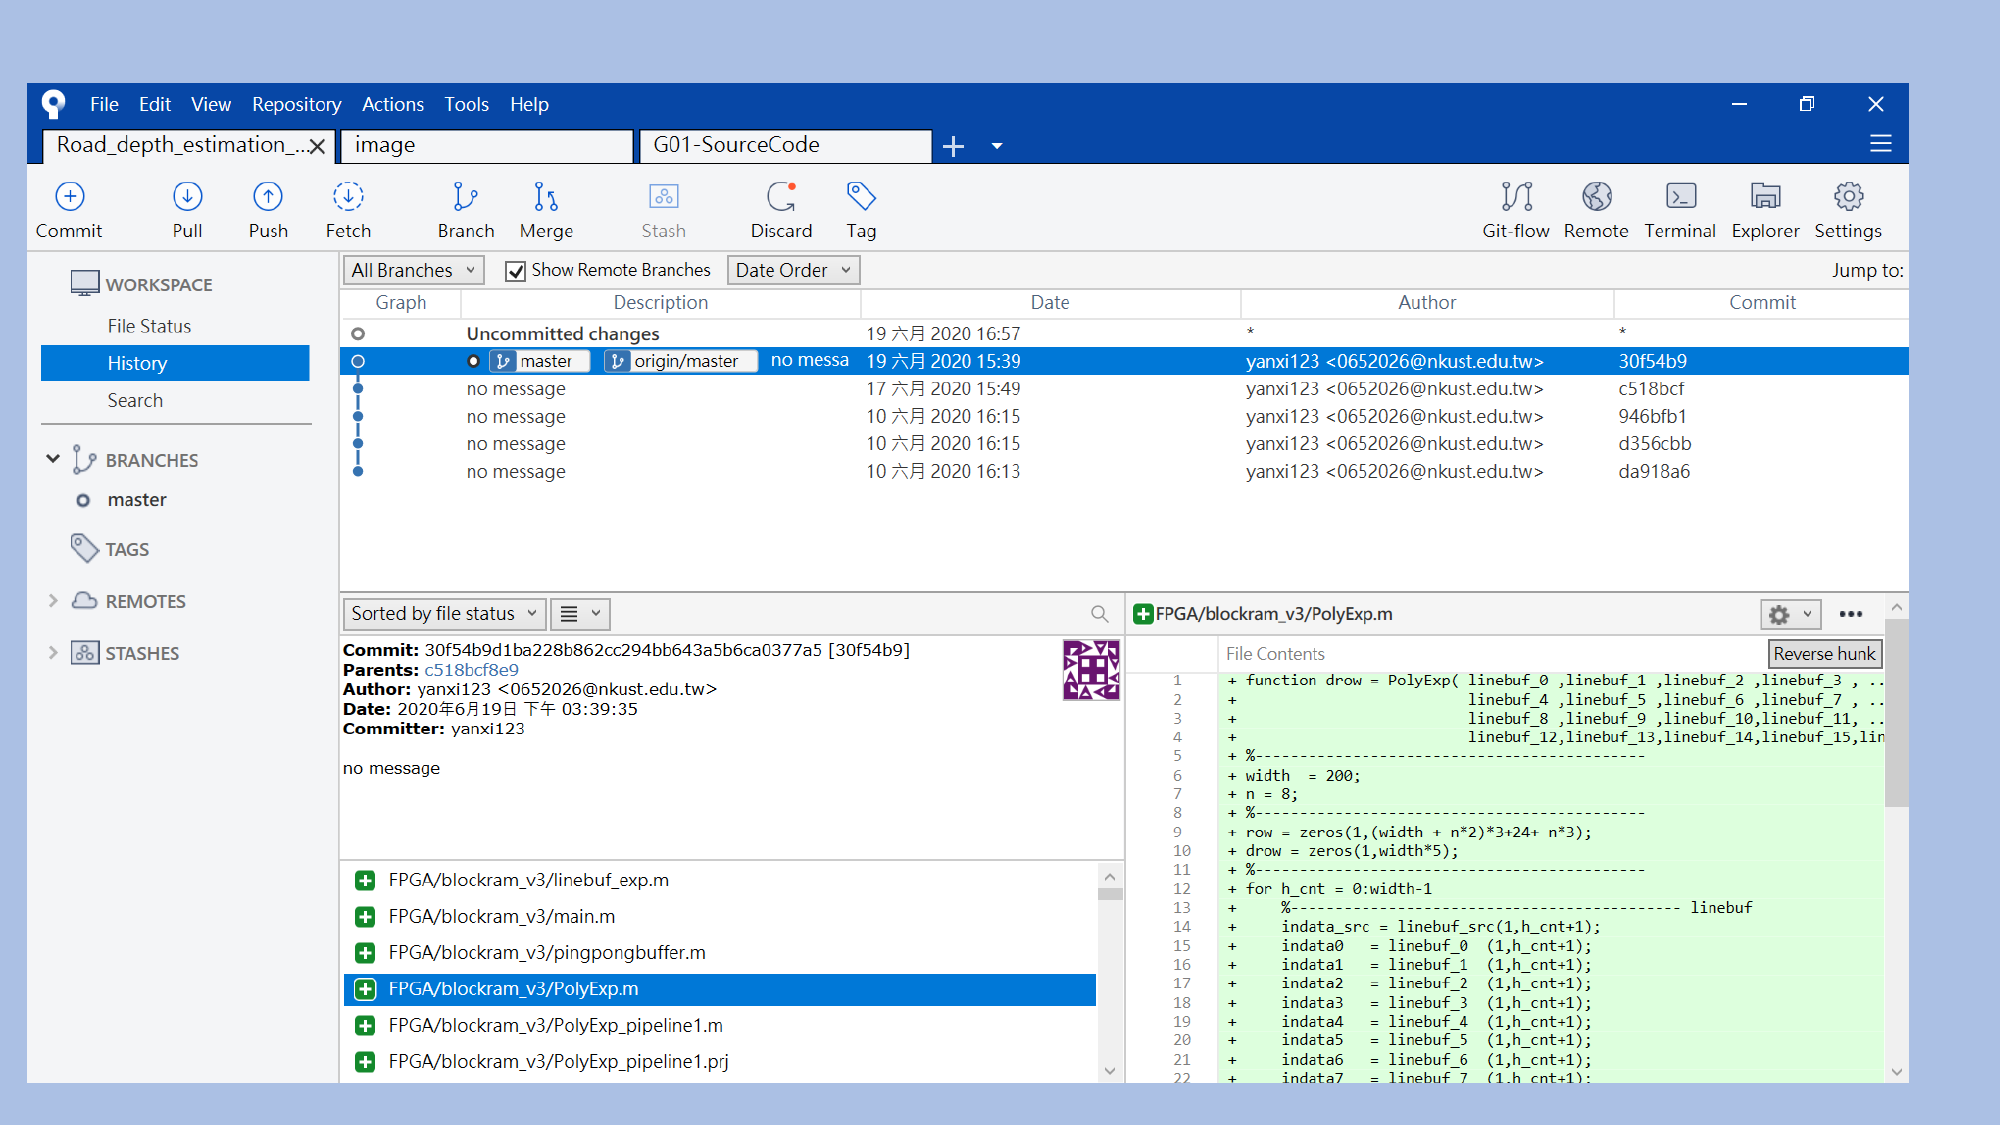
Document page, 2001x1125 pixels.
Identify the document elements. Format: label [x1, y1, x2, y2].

picture [27, 83, 1909, 1083]
